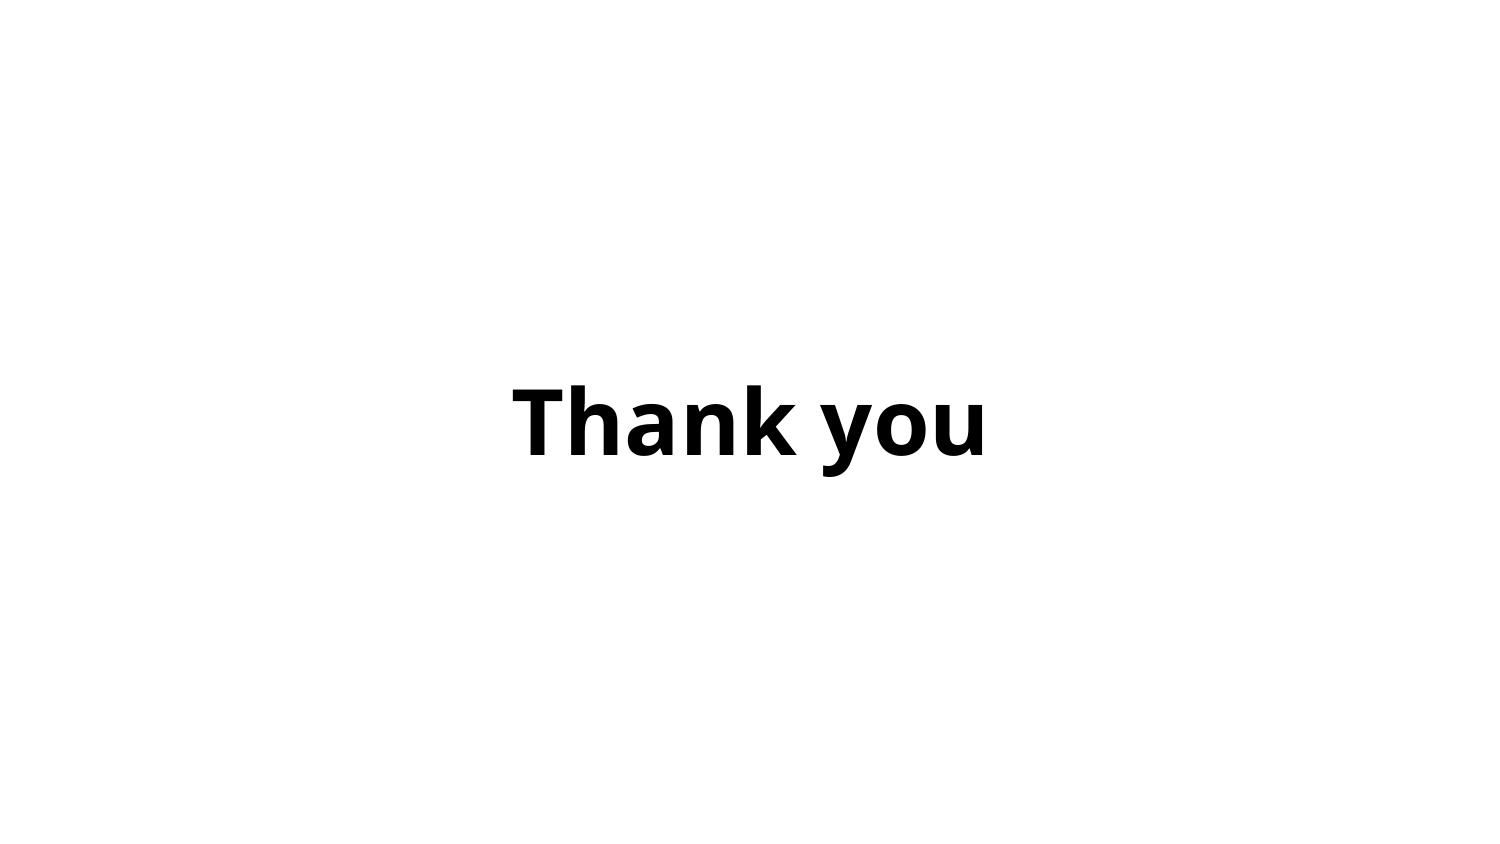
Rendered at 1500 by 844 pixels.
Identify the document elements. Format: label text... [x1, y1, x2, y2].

title Thank you [0, 362, 1500, 506]
